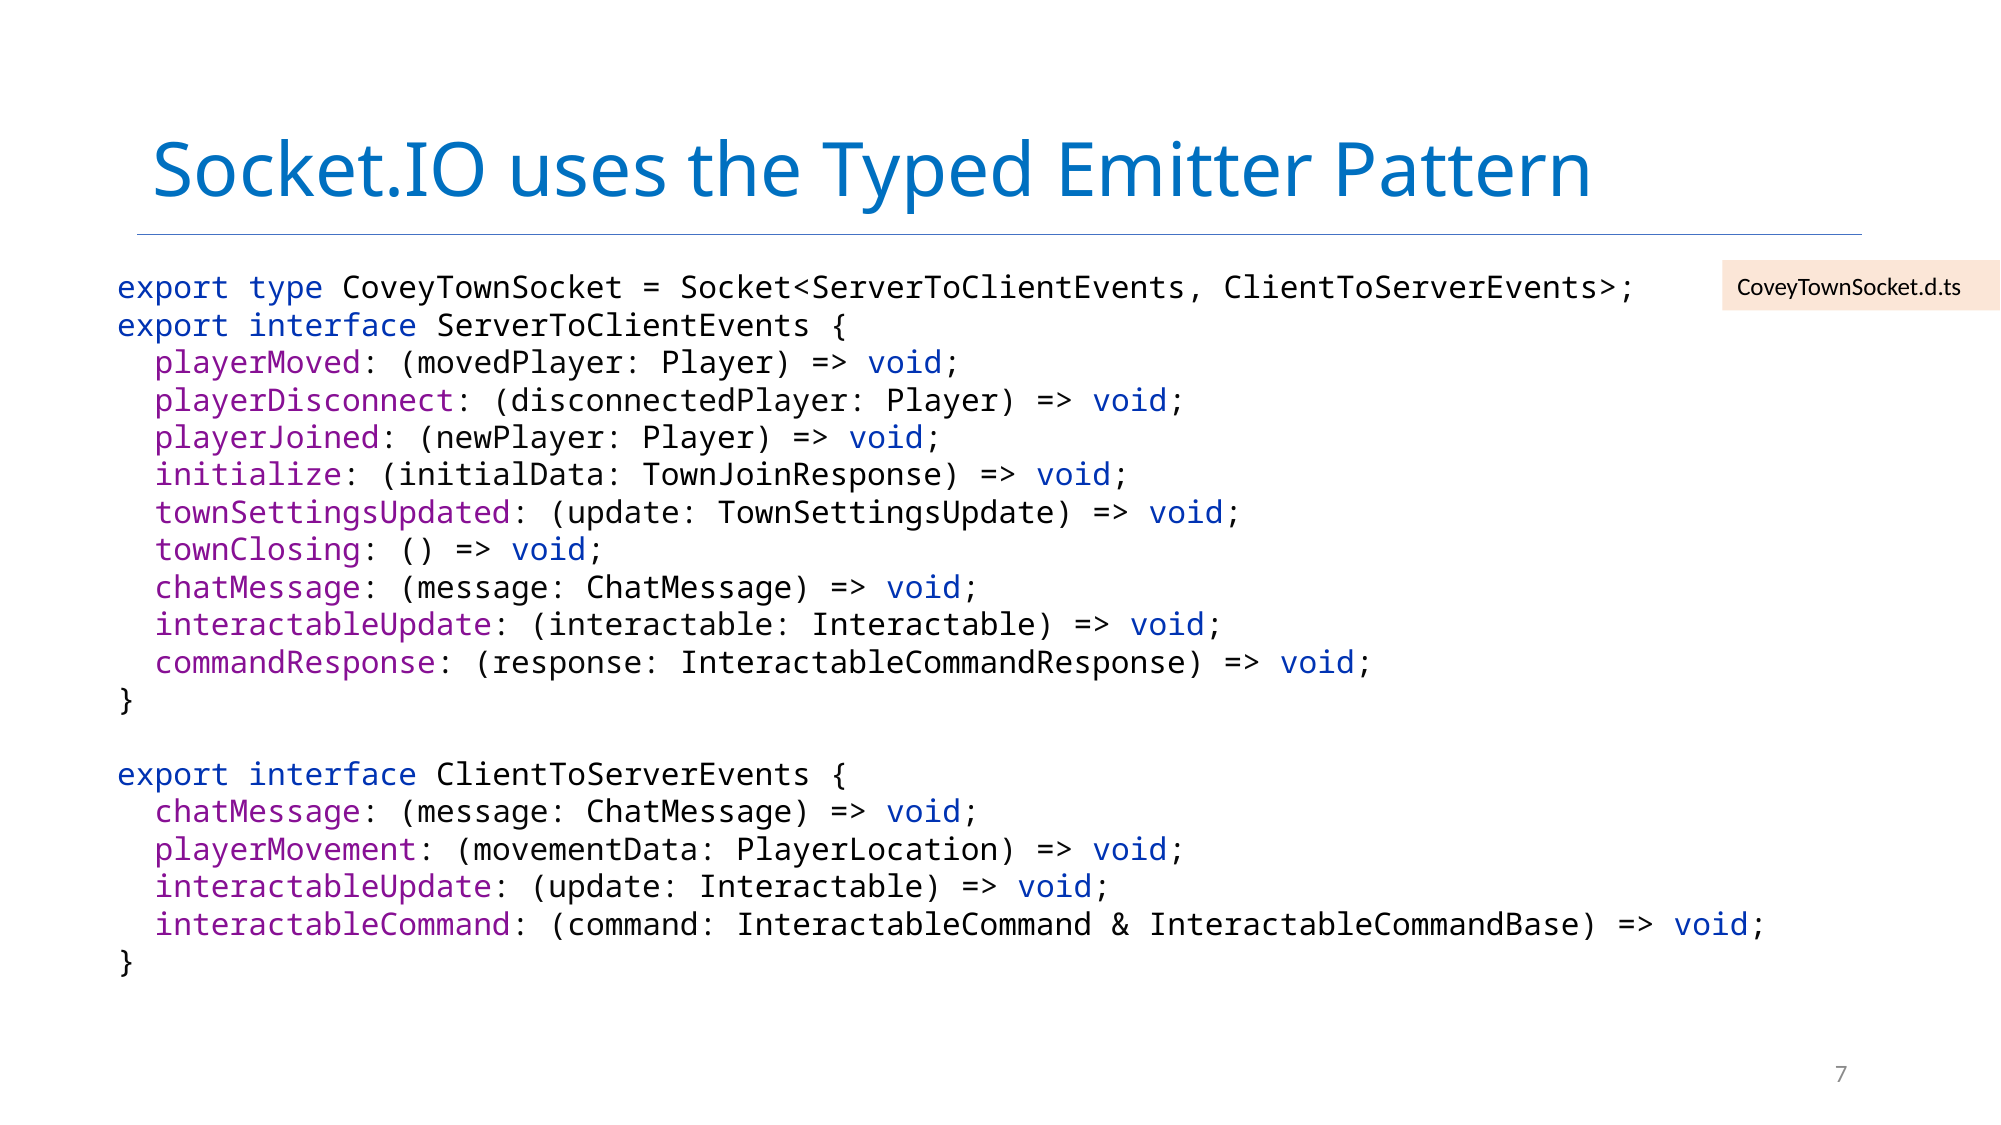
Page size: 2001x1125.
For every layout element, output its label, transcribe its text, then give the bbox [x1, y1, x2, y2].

text_box CoveyTownSocket.d.ts [1721, 259, 2000, 311]
slide_number 7 [1412, 1042, 1863, 1103]
title Socket.IO uses the Typed Emitter Pattern [137, 3, 1863, 221]
text_box export type CoveyTownSocket = Socket<ServerToClientEvents, ClientToServerEvents>; export interface ServerToClientEvents { playerMoved: (movedPlayer: Player) => void; playerDisconnect: (disconnectedPlayer: Player) => void; playerJoined: (newPlayer: Player) => void; initialize: (initialData: TownJoinResponse) => void; townSettingsUpdated: (update: TownSettingsUpdate) => void; townClosing: () => void; chatMessage: (message: ChatMessage) => void; interactableUpdate: (interactable: Interactable) => void; commandResponse: (response: InteractableCommandResponse) => void; } export interface ClientToServerEvents { chatMessage: (message: ChatMessage) => void; playerMovement: (movementData: PlayerLocation) => void; interactableUpdate: (update: Interactable) => void; interactableCommand: (command: InteractableCommand & InteractableCommandBase) => void; } [101, 259, 1799, 987]
